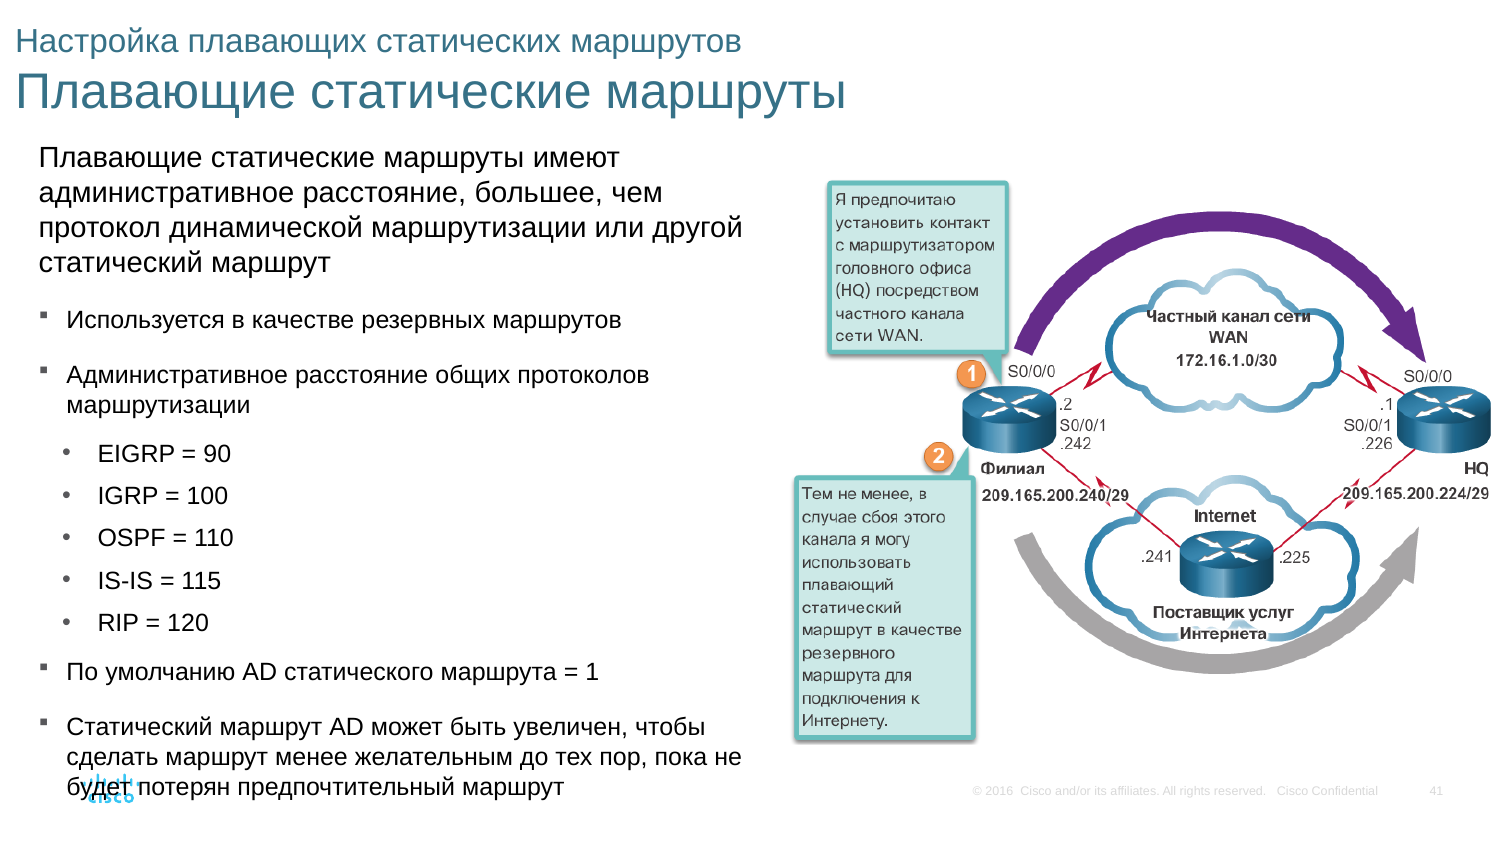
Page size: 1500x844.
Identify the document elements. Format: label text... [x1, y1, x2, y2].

picture [788, 176, 1500, 745]
list Плавающие статические маршруты имеют административное расстояние, большее, чем протокол динамической маршрутизации или другой статический маршрут Используется в качестве резервных маршрутов Административное расстояние общих протоколов маршрутизации EIGRP = 90 IGRP = 100 OSPF = 110 IS-IS = 115 RIP = 120 По умолчанию AD статического маршрута = 1 Статический маршрут AD может быть увеличен, чтобы сделать маршрут менее желательным до тех пор, пока не будет потерян предпочтительный маршрут [23, 131, 807, 769]
title Настройка плавающих статических маршрутов Плавающие статические маршруты [0, 6, 1500, 131]
